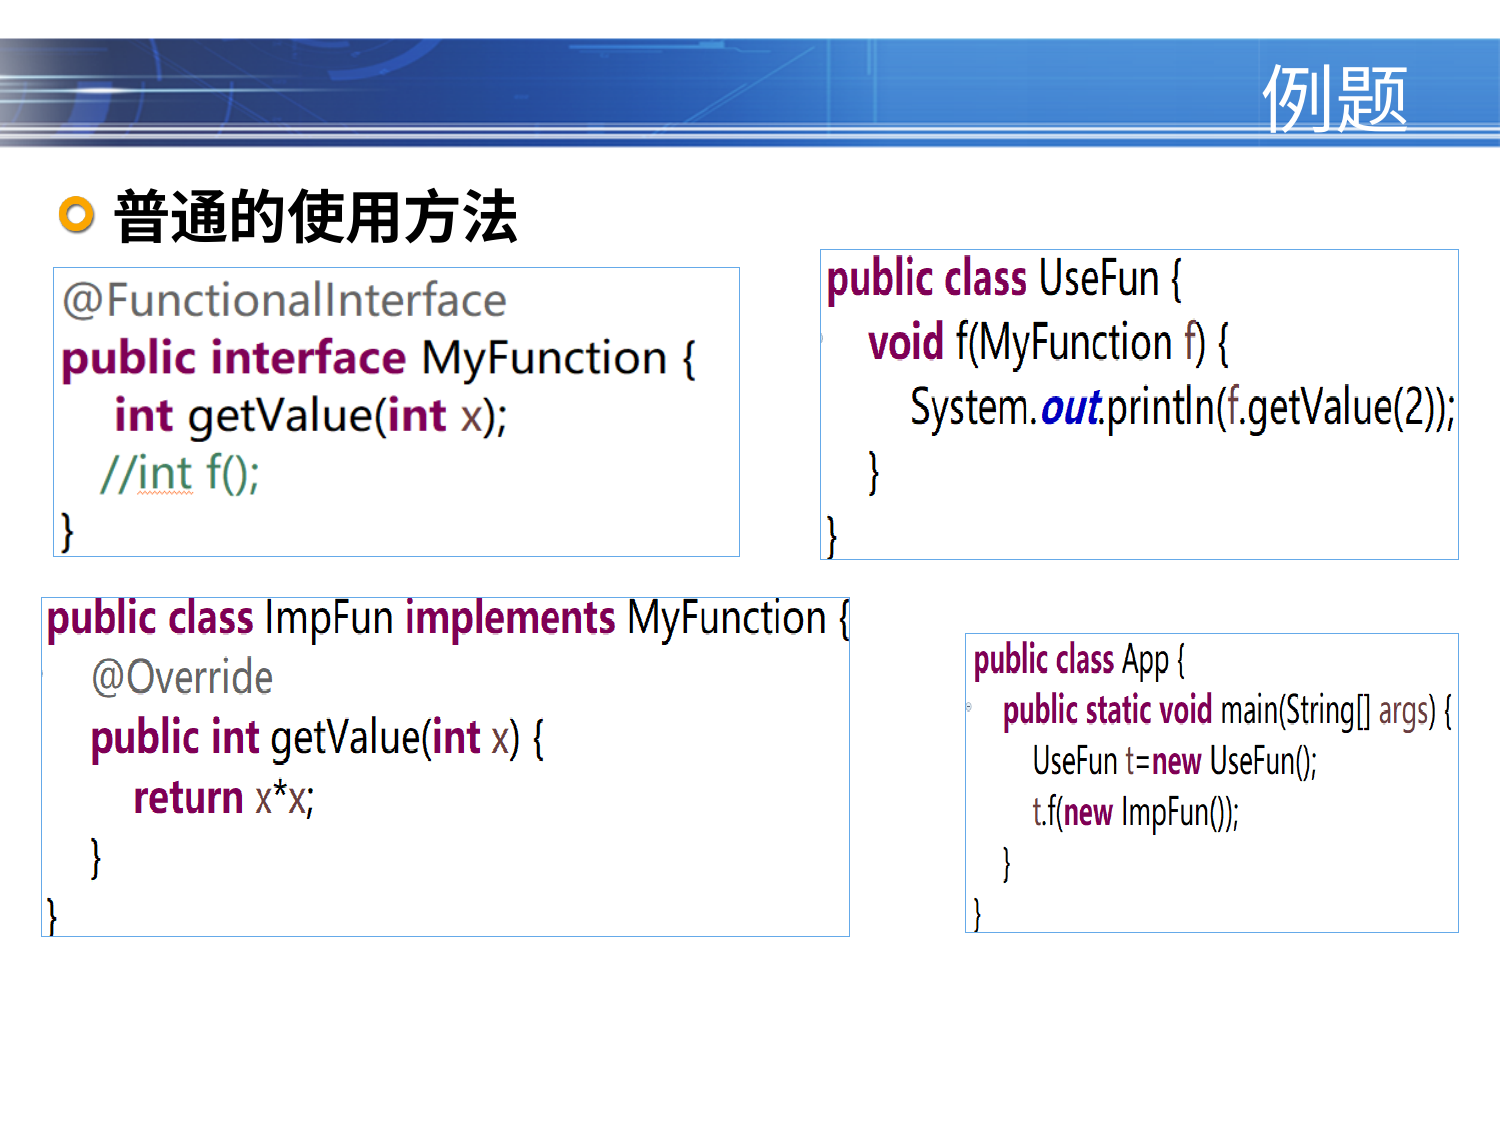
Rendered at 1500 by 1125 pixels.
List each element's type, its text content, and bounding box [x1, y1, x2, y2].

list 普通的使用方法 [41, 172, 1343, 1034]
picture [0, 0, 1500, 1125]
title 例题 [75, 45, 1425, 233]
